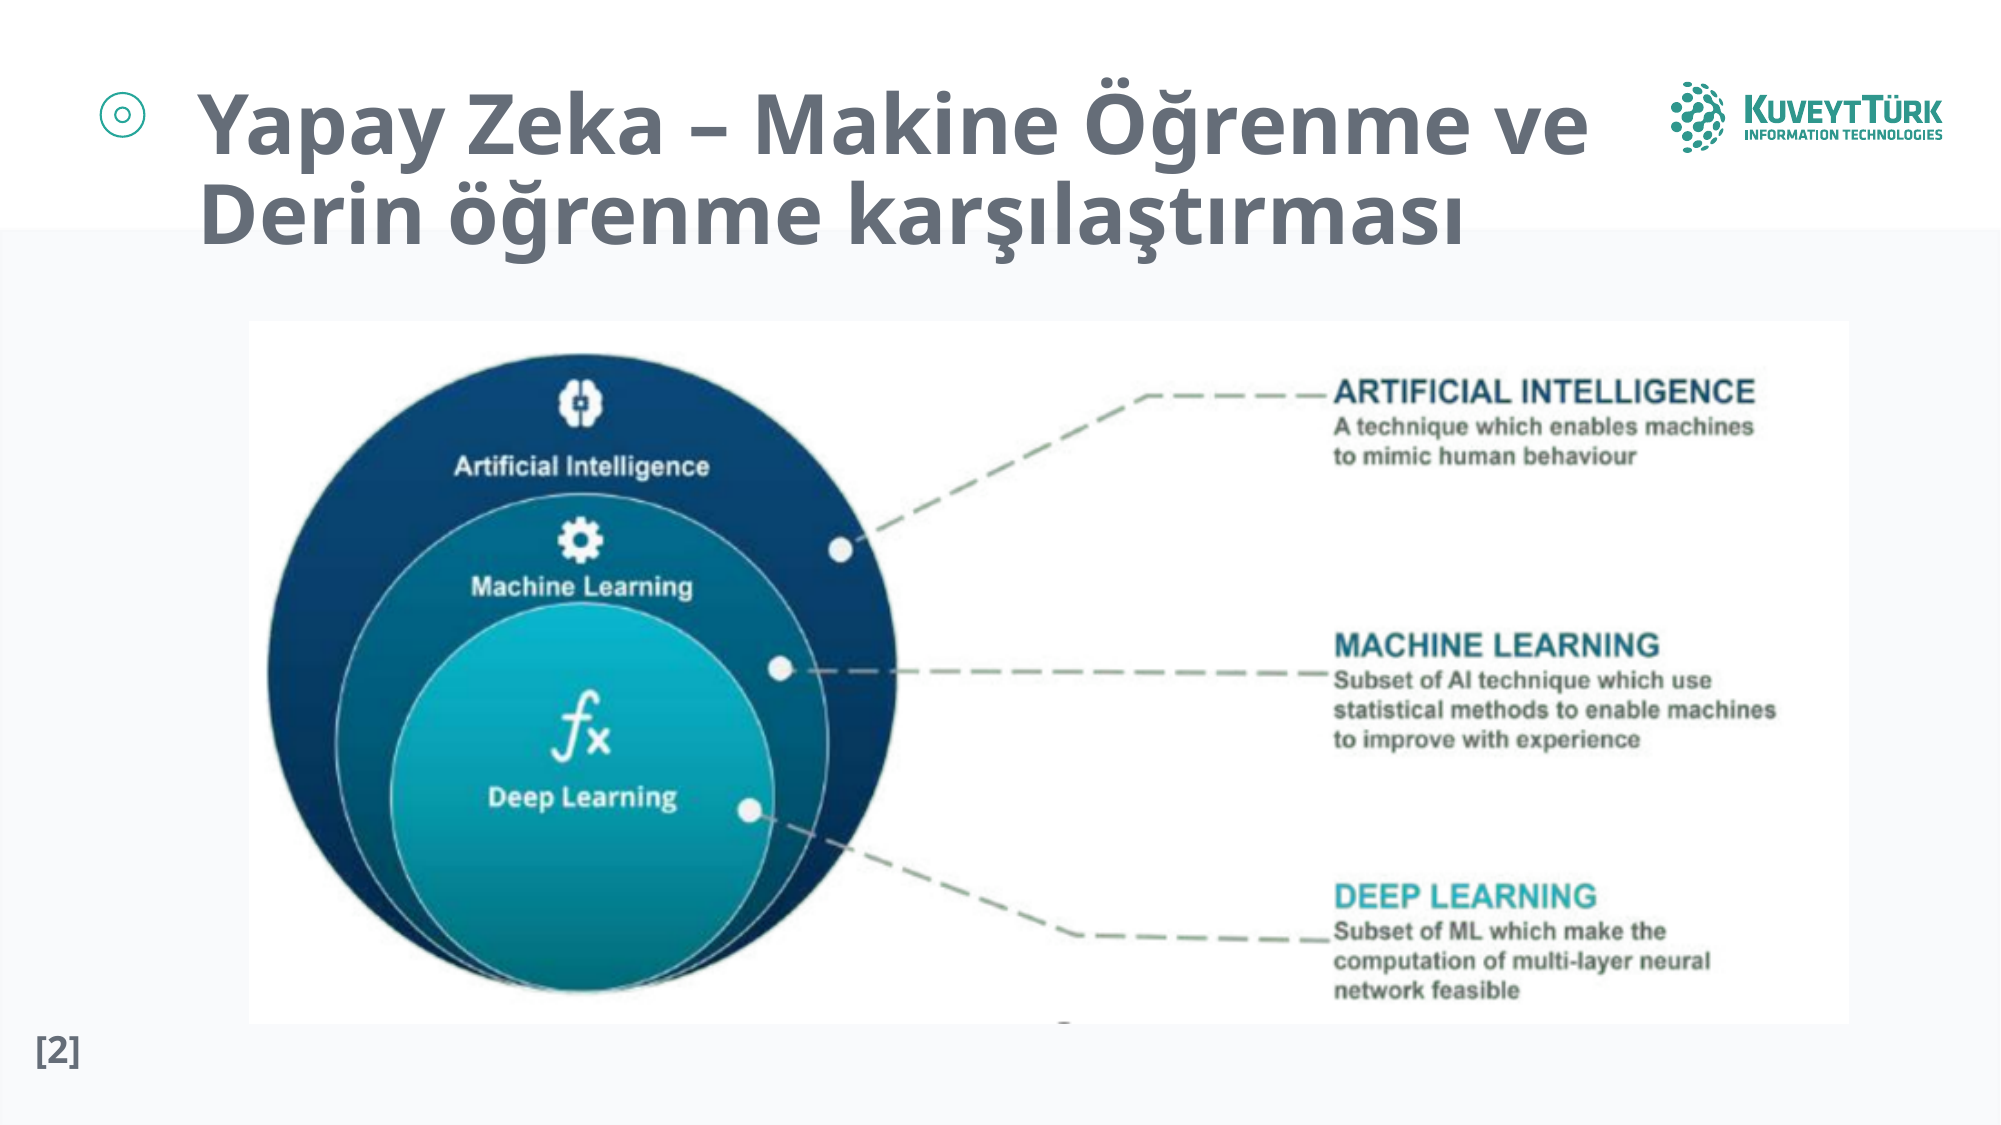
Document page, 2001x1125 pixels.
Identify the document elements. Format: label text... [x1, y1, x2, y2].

text_box [2] [19, 1018, 1926, 1079]
picture [249, 321, 1849, 1024]
list Yapay Zeka – Makine Öğrenme ve Derin öğrenme karşılaştırması [182, 74, 1694, 155]
